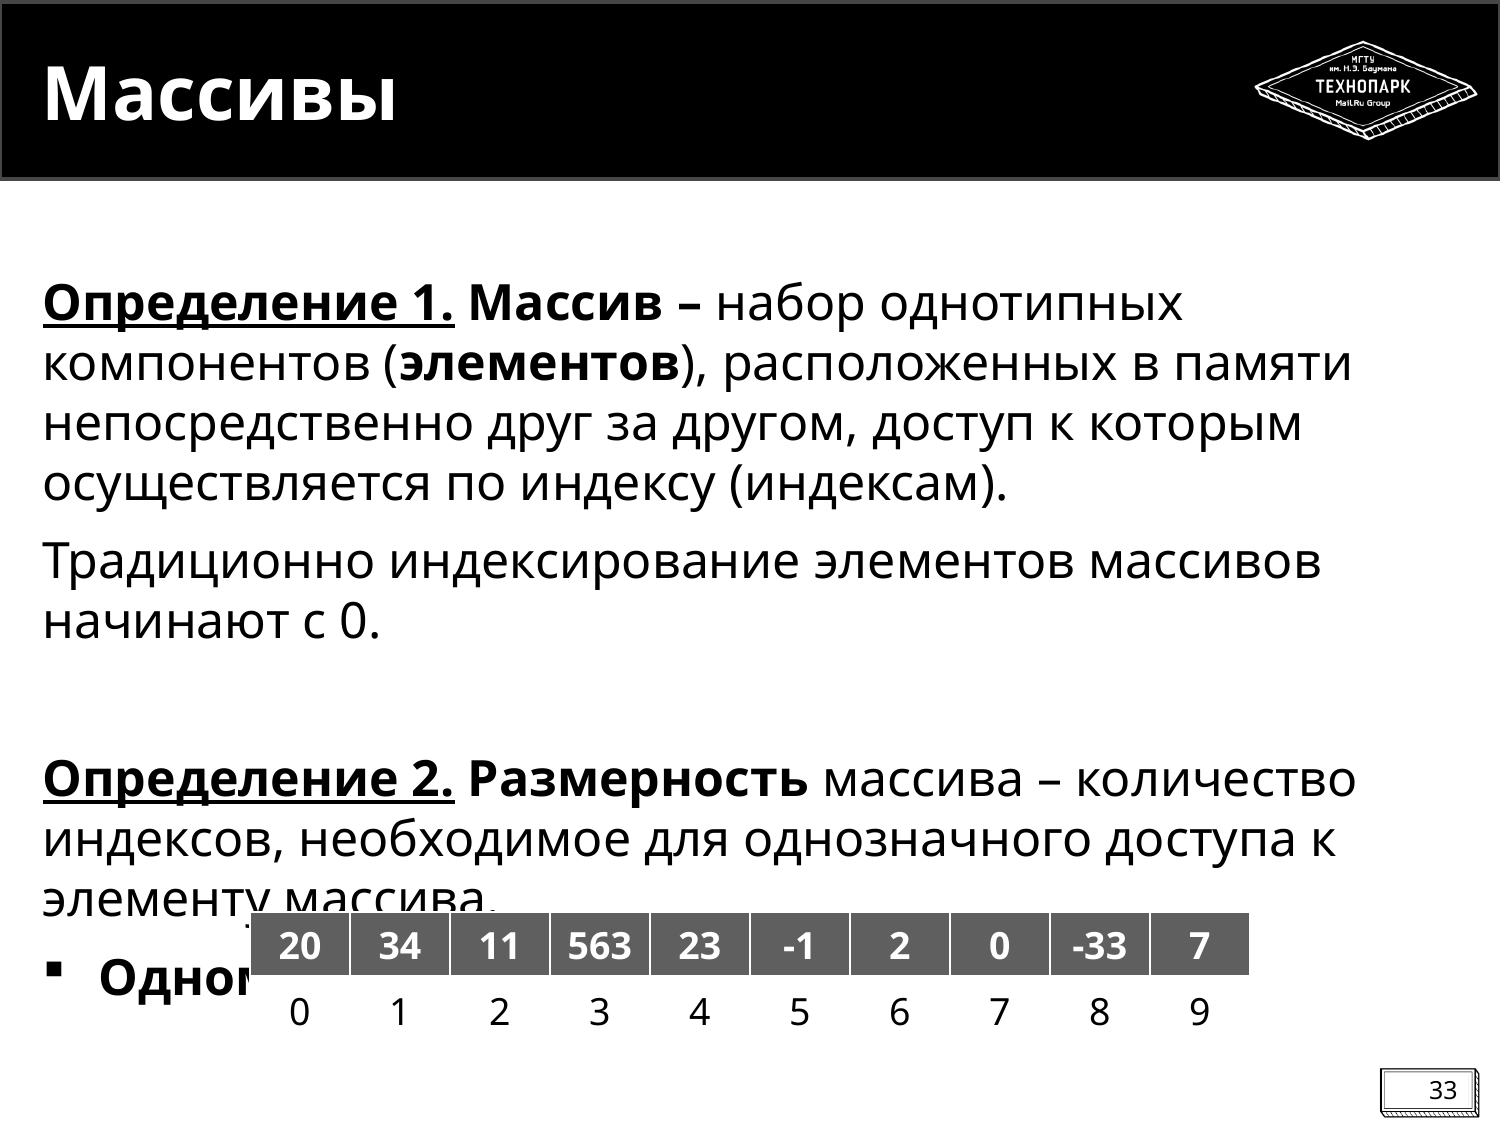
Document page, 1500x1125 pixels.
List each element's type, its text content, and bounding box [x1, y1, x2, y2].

table_cell 7 [951, 981, 1049, 1043]
table_cell 8 [1051, 981, 1149, 1043]
slide_number 33 [1130, 1069, 1473, 1114]
title Массивы [26, 15, 1250, 166]
table_header -1 [751, 913, 849, 975]
table_cell 6 [851, 981, 949, 1043]
table_cell 9 [1151, 981, 1249, 1043]
table_header 563 [551, 913, 649, 975]
table_header 11 [451, 913, 549, 975]
table_cell 0 [251, 981, 349, 1043]
table_cell 3 [551, 981, 649, 1043]
table_cell 1 [351, 981, 449, 1043]
table_header 34 [351, 913, 449, 975]
table_header 7 [1151, 913, 1249, 975]
list Определение 1. Массив – набор однотипных компонентов (элементов), расположенных в памяти непосредственно друг за другом, доступ к которым осуществляется по индексу (индексам). Традиционно индексирование элементов массивов начинают с 0. Определение 2. Размерность массива – количество индексов, необходимое для однозначного доступа к элементу массива. Одномерный массив целых чисел: [27, 262, 1475, 1050]
table_cell 4 [651, 981, 749, 1043]
table_header 0 [951, 913, 1049, 975]
table_cell 2 [451, 981, 549, 1043]
table_header 20 [251, 913, 349, 975]
picture [1250, 19, 1492, 162]
table_header -33 [1051, 913, 1149, 975]
table_header 23 [651, 913, 749, 975]
table_cell 5 [751, 981, 849, 1043]
table_header 2 [851, 913, 949, 975]
picture [1366, 1060, 1495, 1125]
